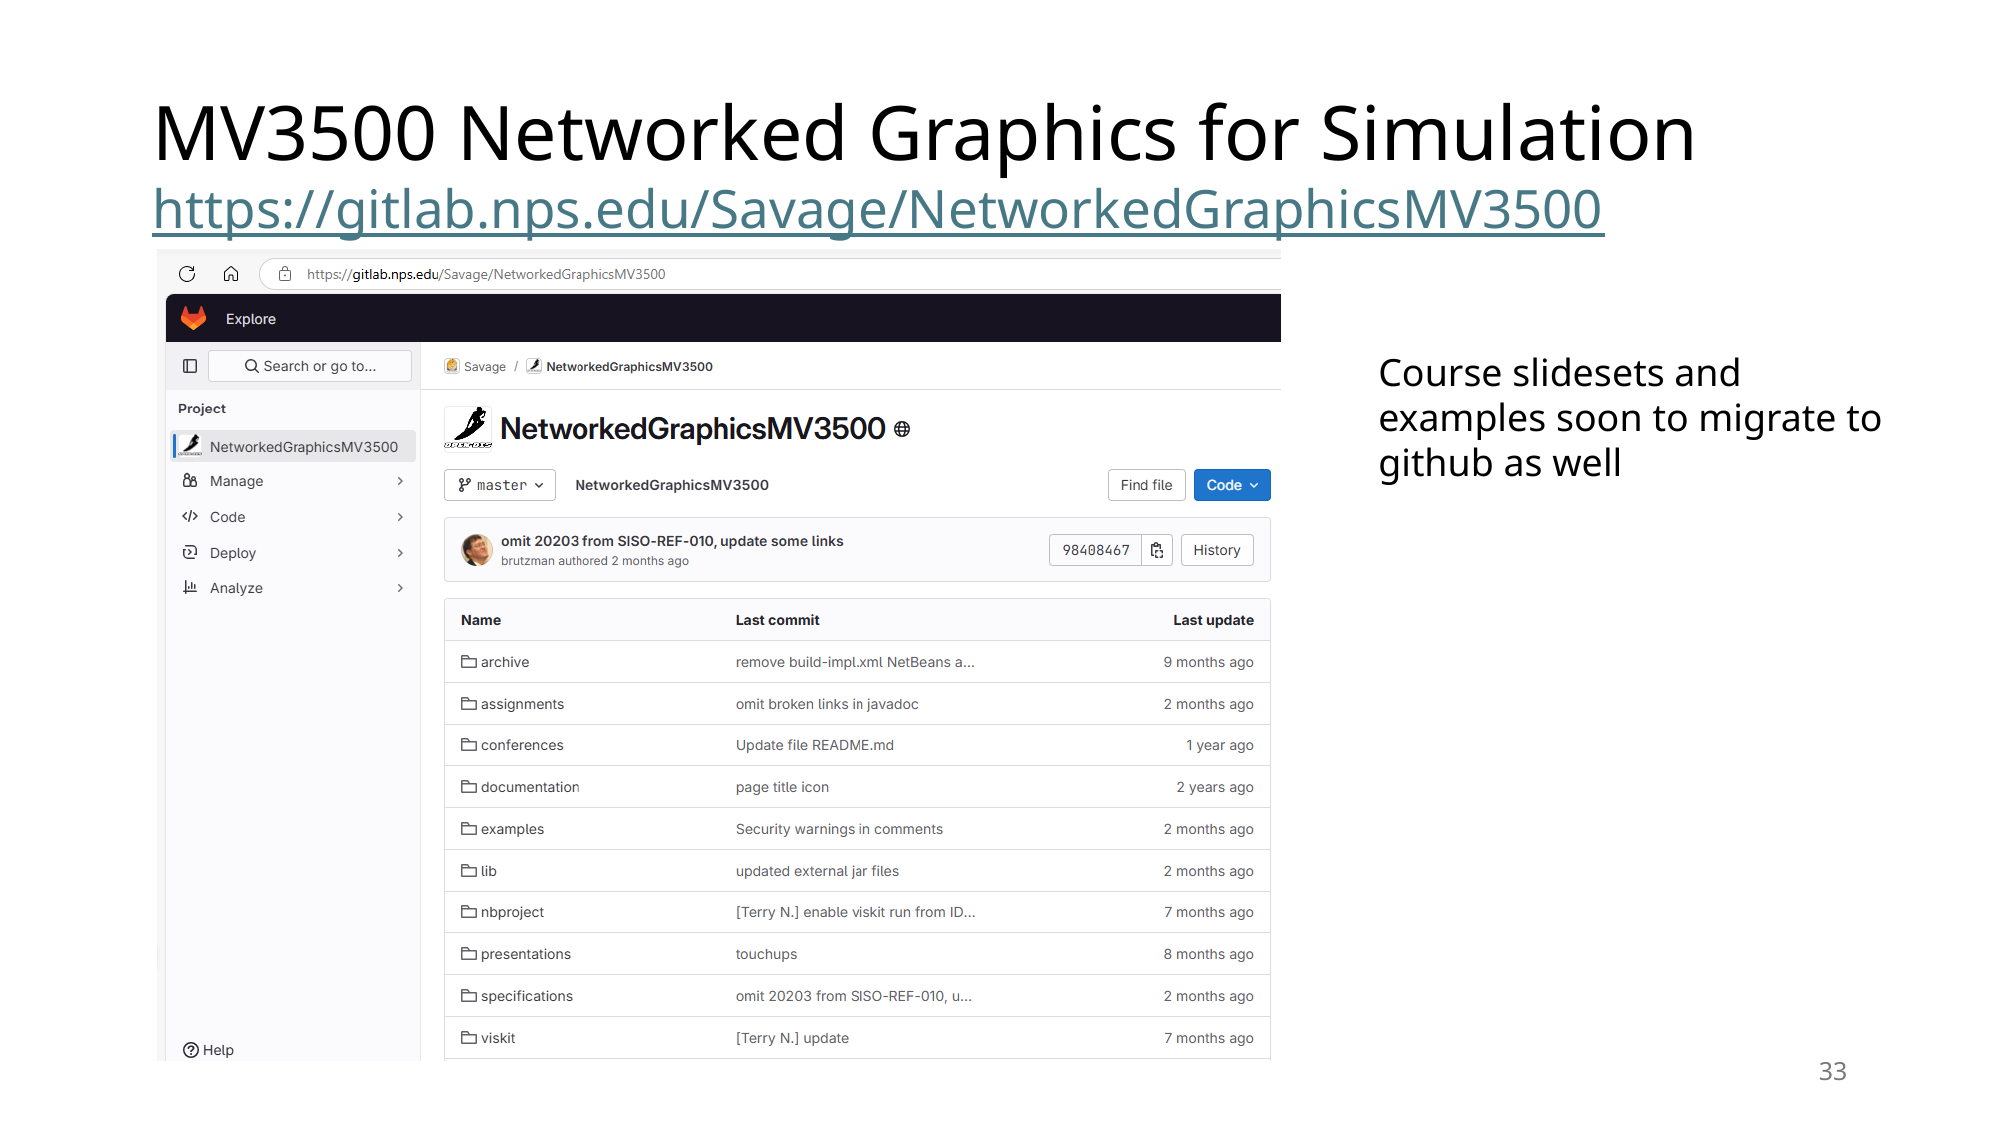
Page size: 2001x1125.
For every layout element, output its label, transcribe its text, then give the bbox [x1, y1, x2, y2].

slide_number 33 [1412, 1042, 1863, 1103]
title MV3500 Networked Graphics for Simulation https://gitlab.nps.edu/Savage/NetworkedGraphicsMV3500 [137, 59, 1863, 278]
text_box Course slidesets and examples soon to migrate to github as well [1363, 341, 1916, 492]
picture [157, 249, 1282, 1061]
